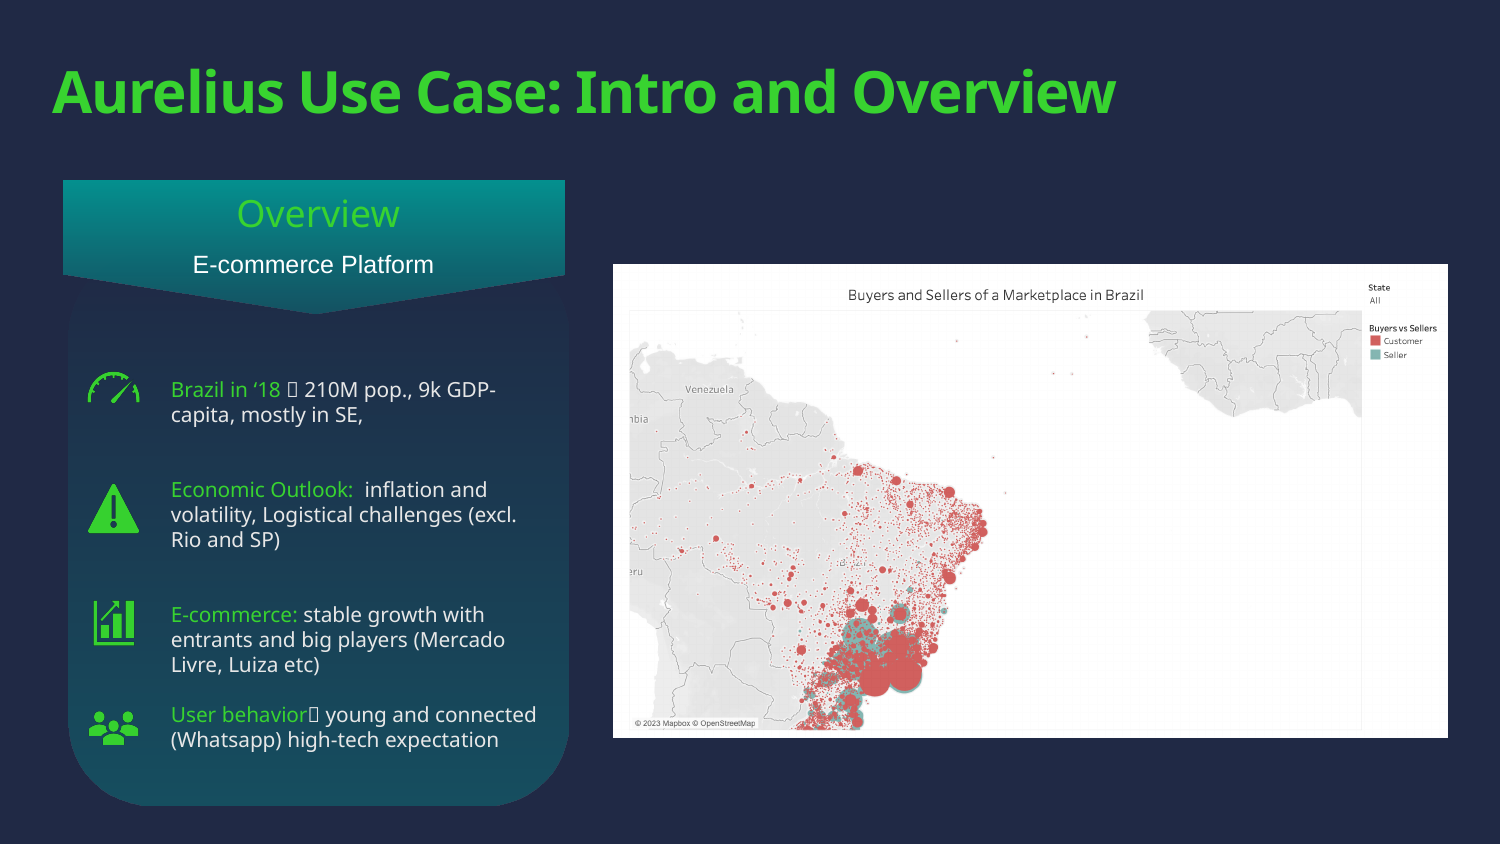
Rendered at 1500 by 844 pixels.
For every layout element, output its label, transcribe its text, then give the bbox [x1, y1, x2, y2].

list Aurelius Use Case: Intro and Overview [52, 63, 1448, 148]
picture [85, 592, 142, 654]
picture [85, 477, 142, 540]
picture [613, 264, 1448, 738]
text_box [63, 180, 569, 806]
picture [85, 356, 142, 418]
picture [85, 697, 142, 759]
